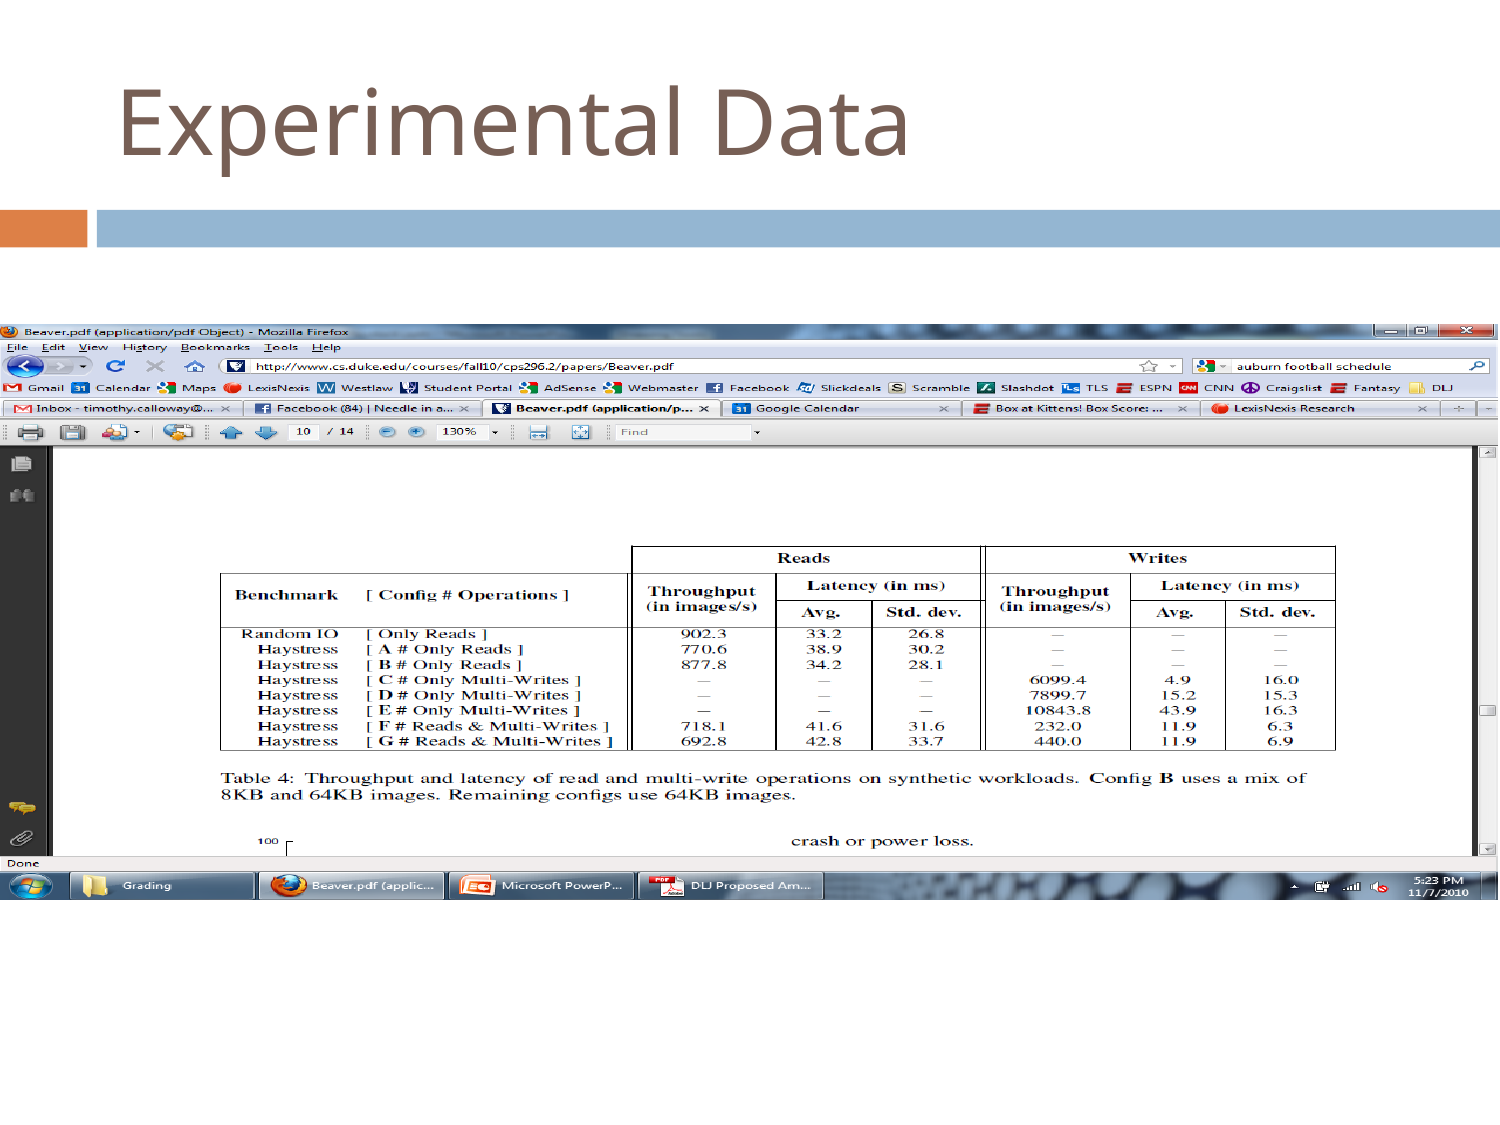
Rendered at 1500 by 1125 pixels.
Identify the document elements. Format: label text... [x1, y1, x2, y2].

picture [0, 324, 1498, 901]
text_box Experimental Data [100, 37, 1438, 200]
